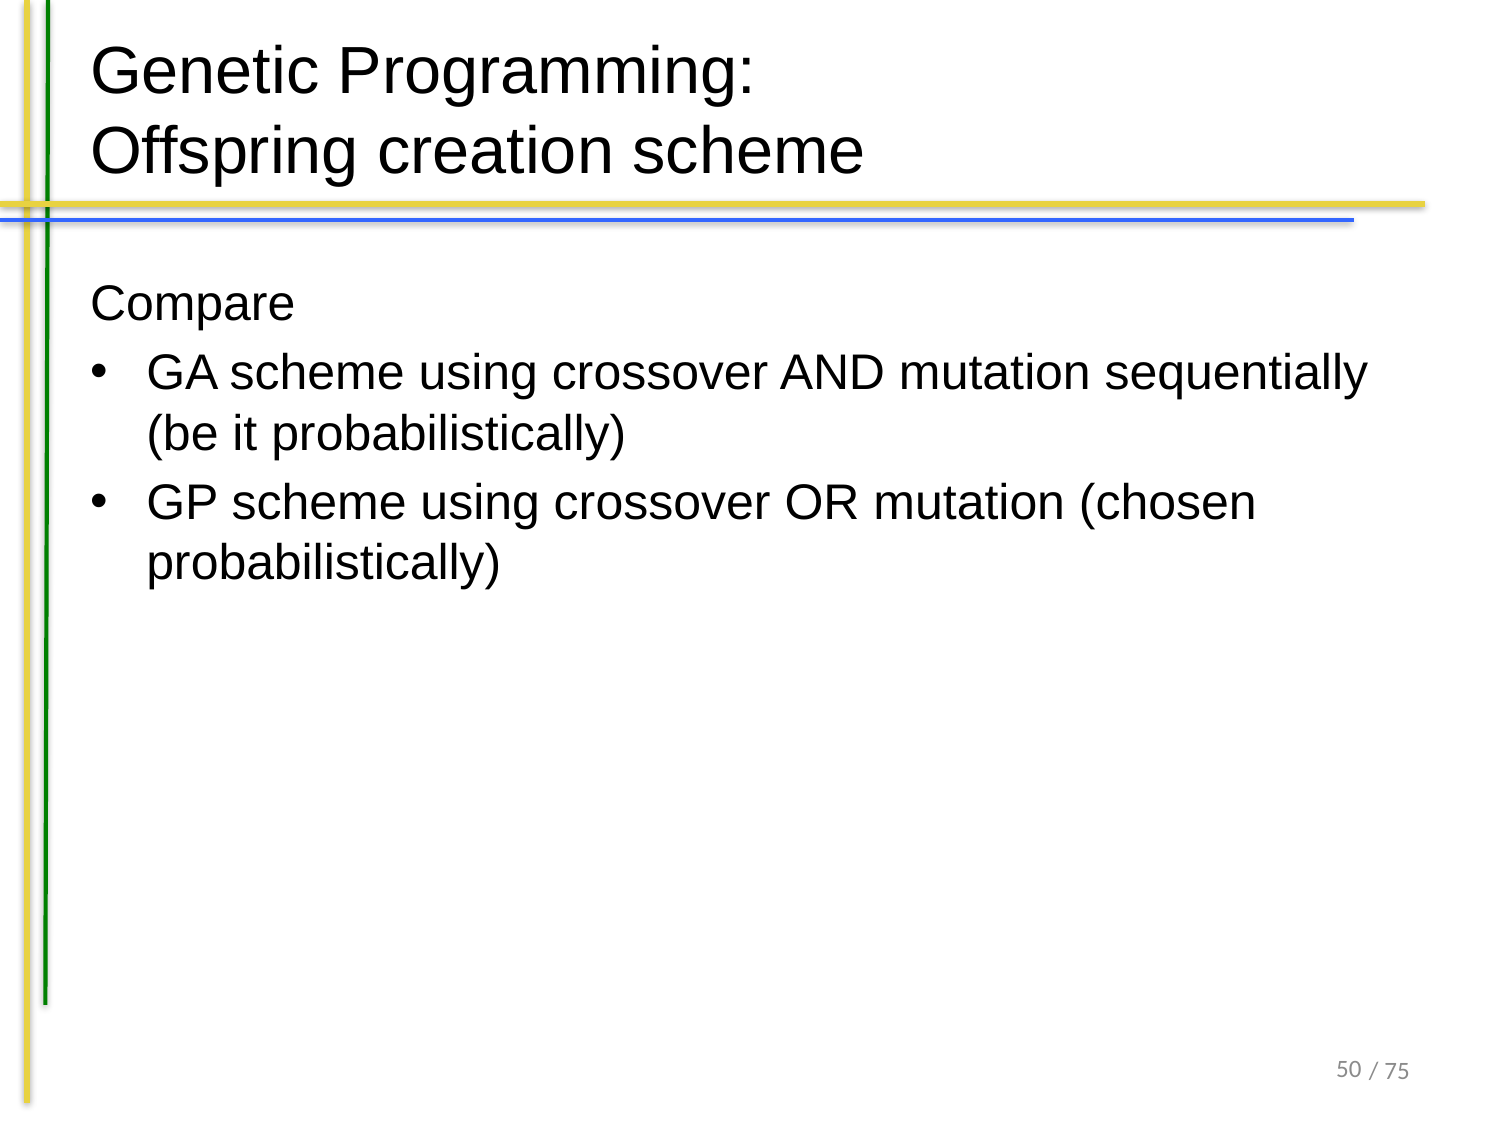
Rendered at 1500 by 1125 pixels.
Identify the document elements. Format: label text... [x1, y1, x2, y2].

slide_number 50 [1222, 1026, 1377, 1109]
title Genetic Programming: Offspring creation scheme [75, 12, 1425, 201]
list Compare GA scheme using crossover AND mutation sequentially (be it probabilistically) GP scheme using crossover OR mutation (chosen probabilistically) [75, 262, 1425, 1005]
